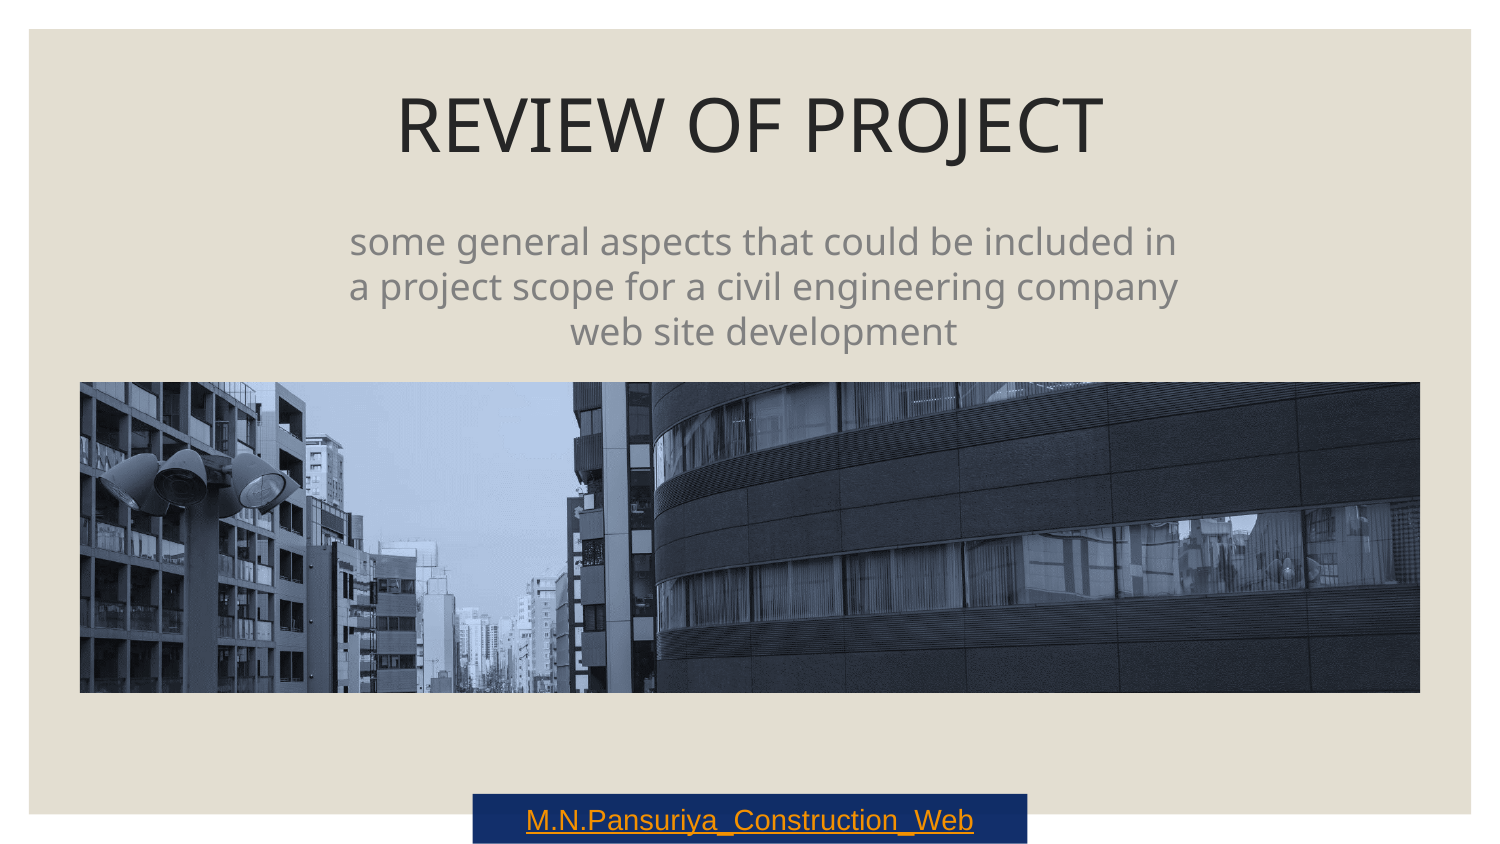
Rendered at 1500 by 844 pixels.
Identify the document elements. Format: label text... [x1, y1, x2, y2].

picture [79, 382, 1421, 693]
list some general aspects that could be included in a project scope for a civil engineering company web site development [300, 203, 1200, 378]
text_box M.N.Pansuriya_Construction_Web [472, 793, 1028, 844]
title REVIEW OF PROJECT [118, 72, 1382, 167]
